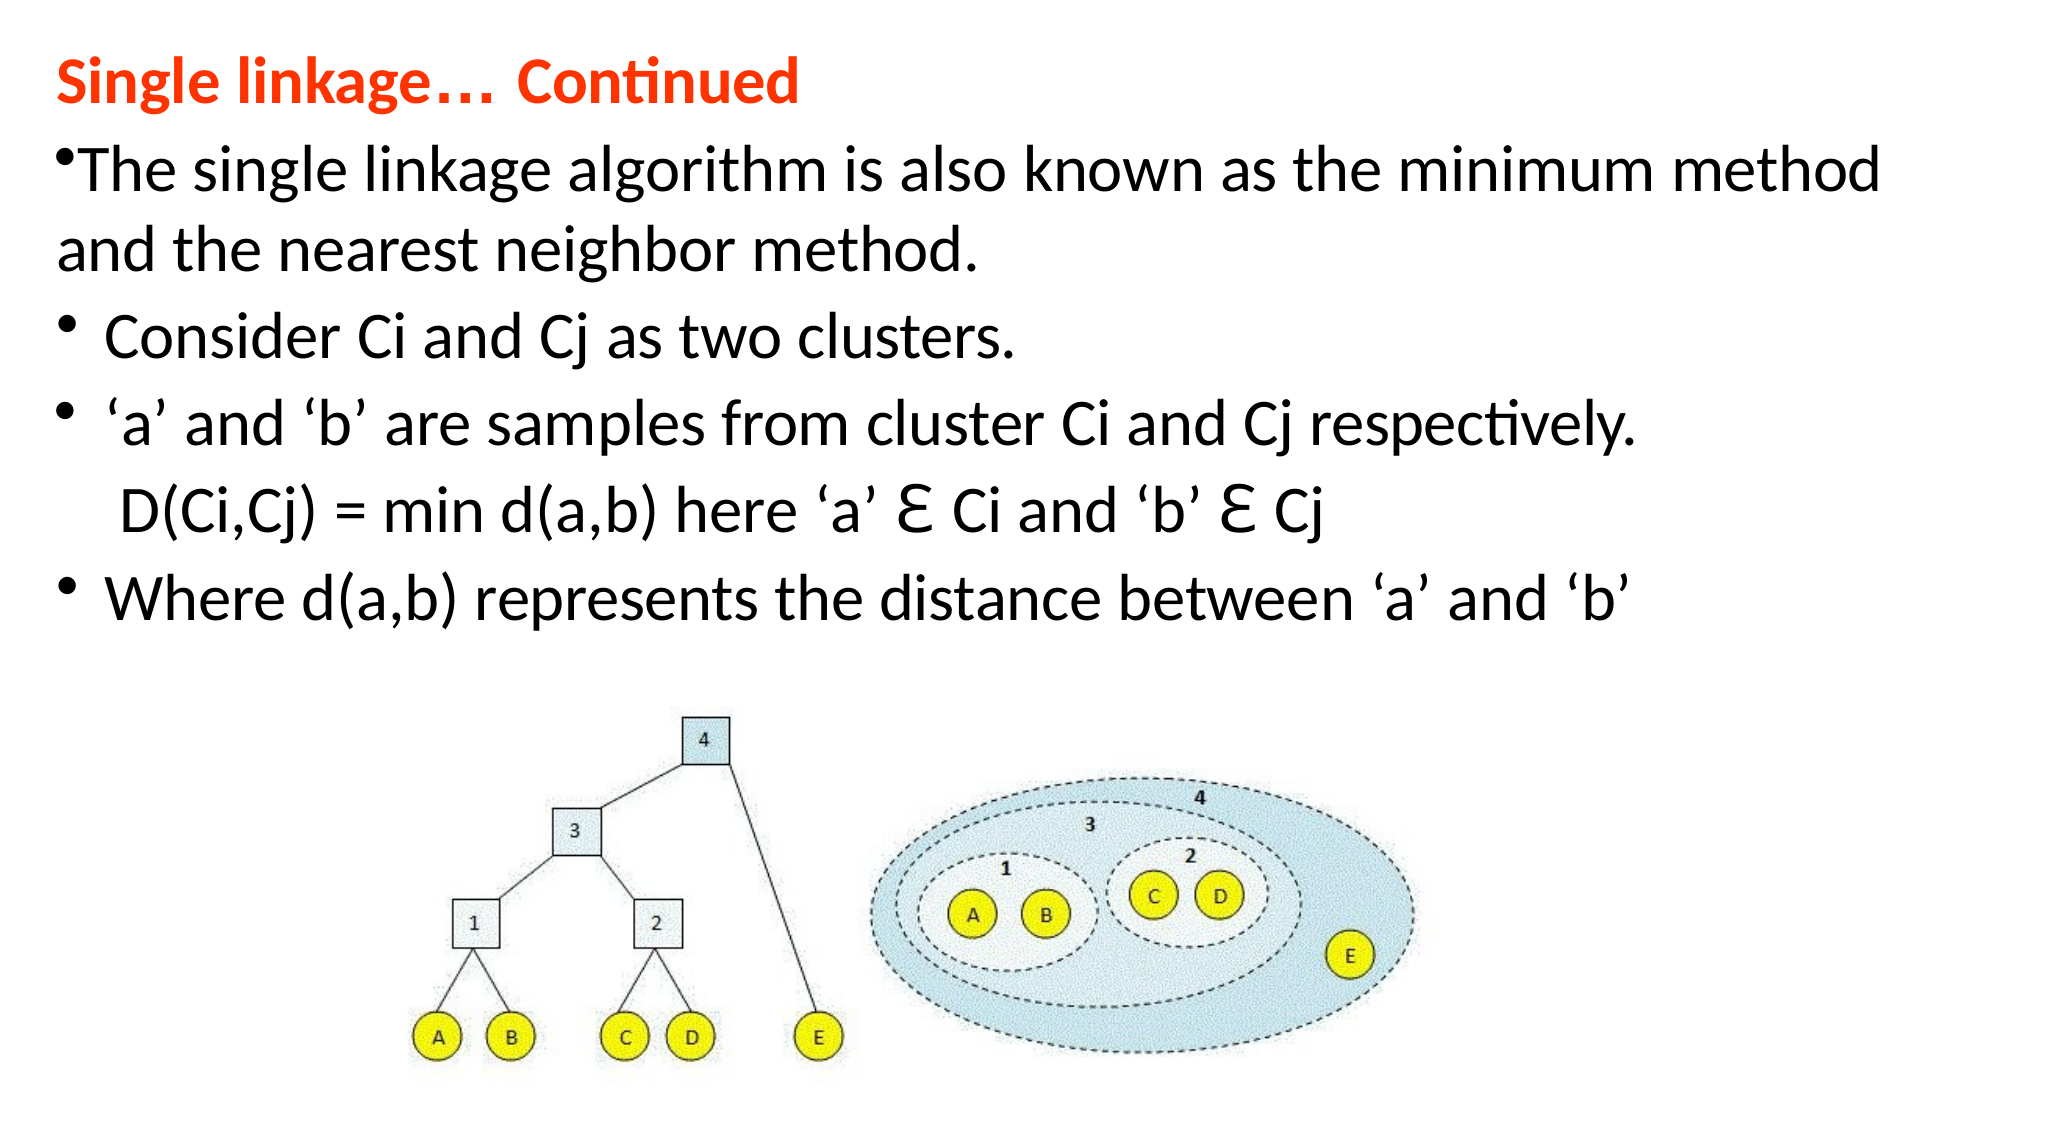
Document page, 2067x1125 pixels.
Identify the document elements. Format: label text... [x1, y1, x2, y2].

text_box Single linkage… Continued The single linkage algorithm is also known as the minimum method and the nearest neighbor method. Consider Ci and Cj as two clusters. ‘a’ and ‘b’ are samples from cluster Ci and Cj respectively. D(Ci,Cj) = min d(a,b) here ‘a’ Ɛ Ci and ‘b’ Ɛ Cj Where d(a,b) represents the distance between ‘a’ and ‘b’ [54, 27, 1920, 634]
picture [407, 706, 1435, 1084]
